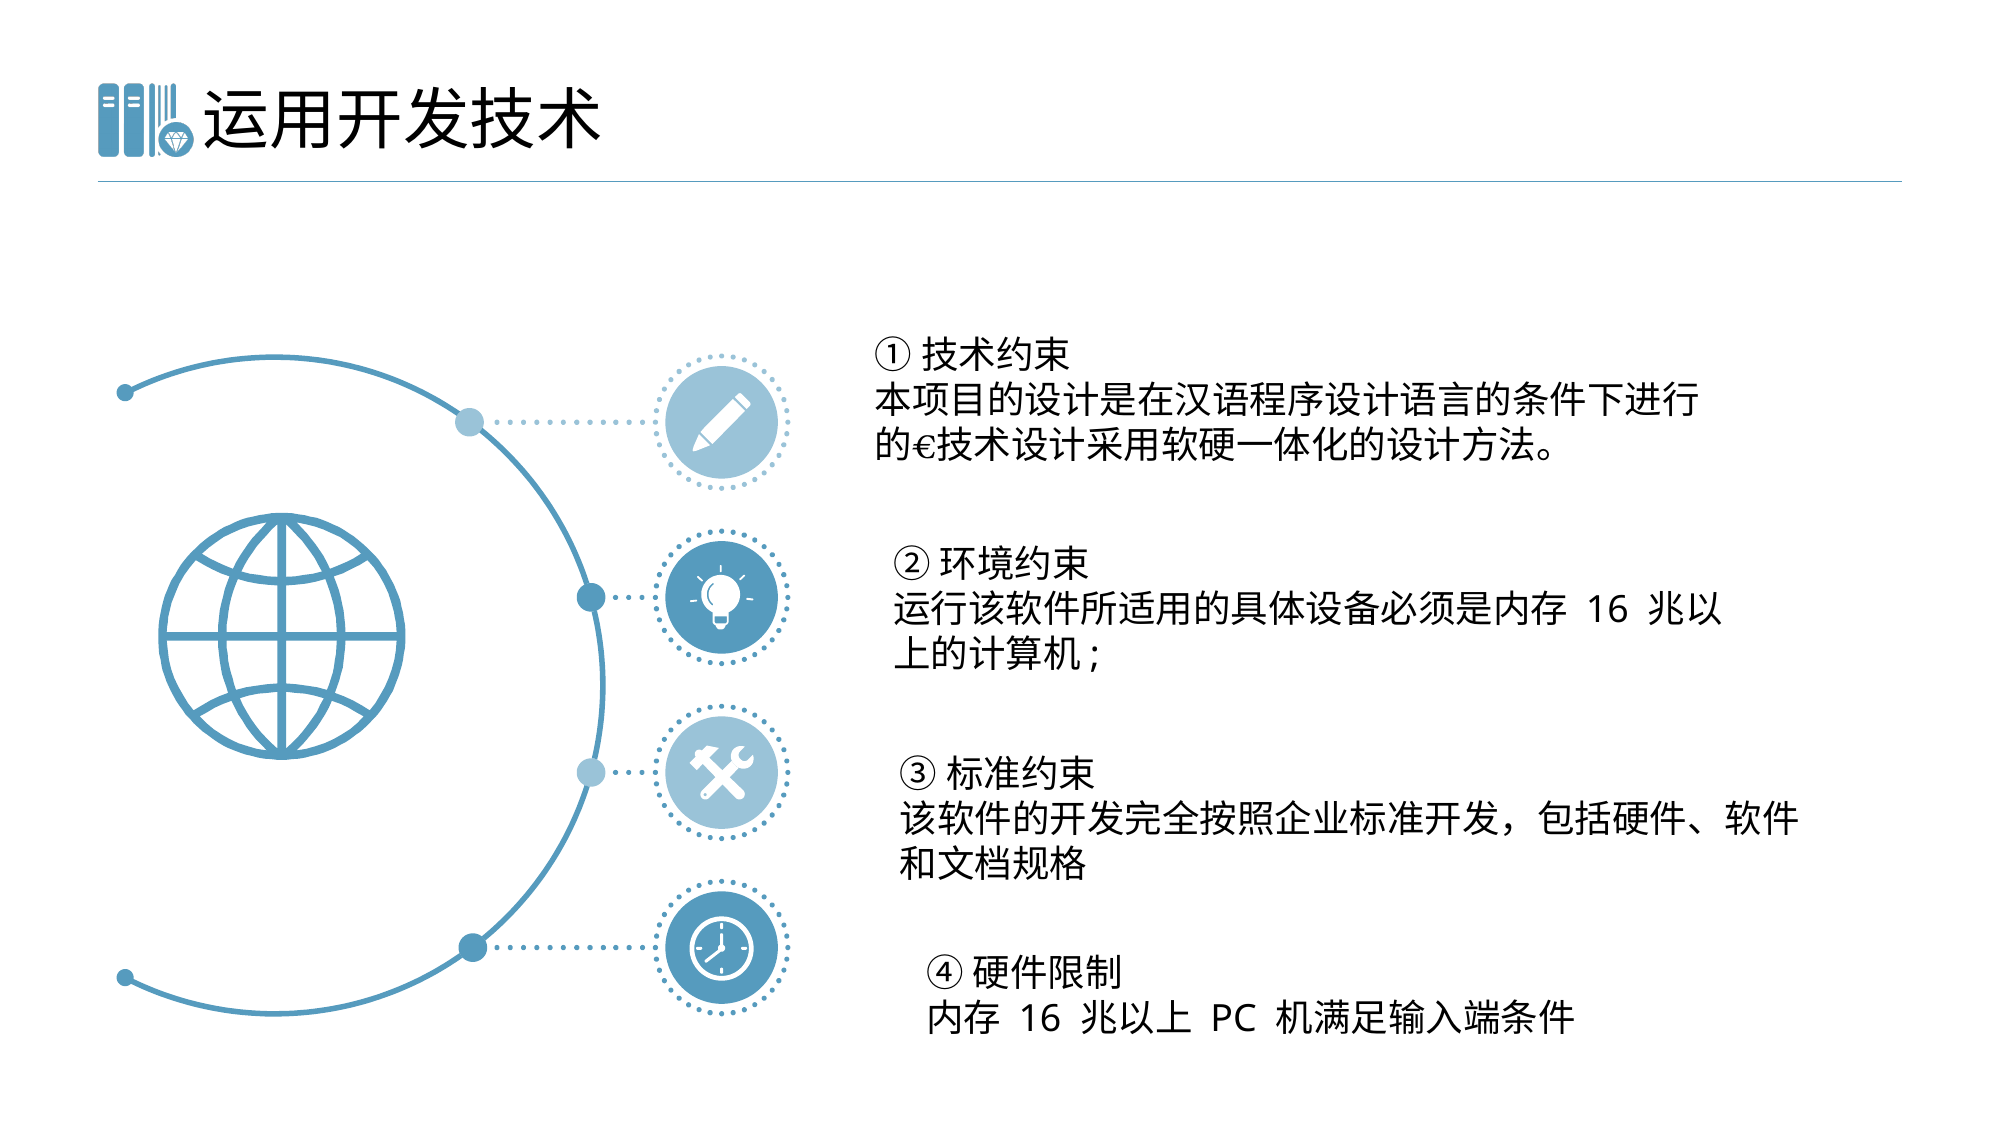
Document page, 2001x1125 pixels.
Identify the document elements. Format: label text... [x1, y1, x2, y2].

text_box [116, 353, 791, 1017]
picture [81, 56, 205, 180]
text_box ③标准约束 该软件的开发完全按照企业标准开发，包括硬件、软件和文档规格 [884, 742, 1821, 892]
text_box ④硬件限制 内存 16 兆以上 PC 机满足输入端条件 [911, 941, 1800, 1046]
text_box ②环境约束 运行该软件所适用的具体设备必须是内存 16 兆以上的计算机; [878, 532, 1769, 682]
text_box ①技术约束 本项目的设计是在汉语程序设计语言的条件下进行的技术设计采用软硬一体化的设计方法。 [860, 323, 1719, 519]
text_box 运用开发技术 [205, 69, 619, 165]
